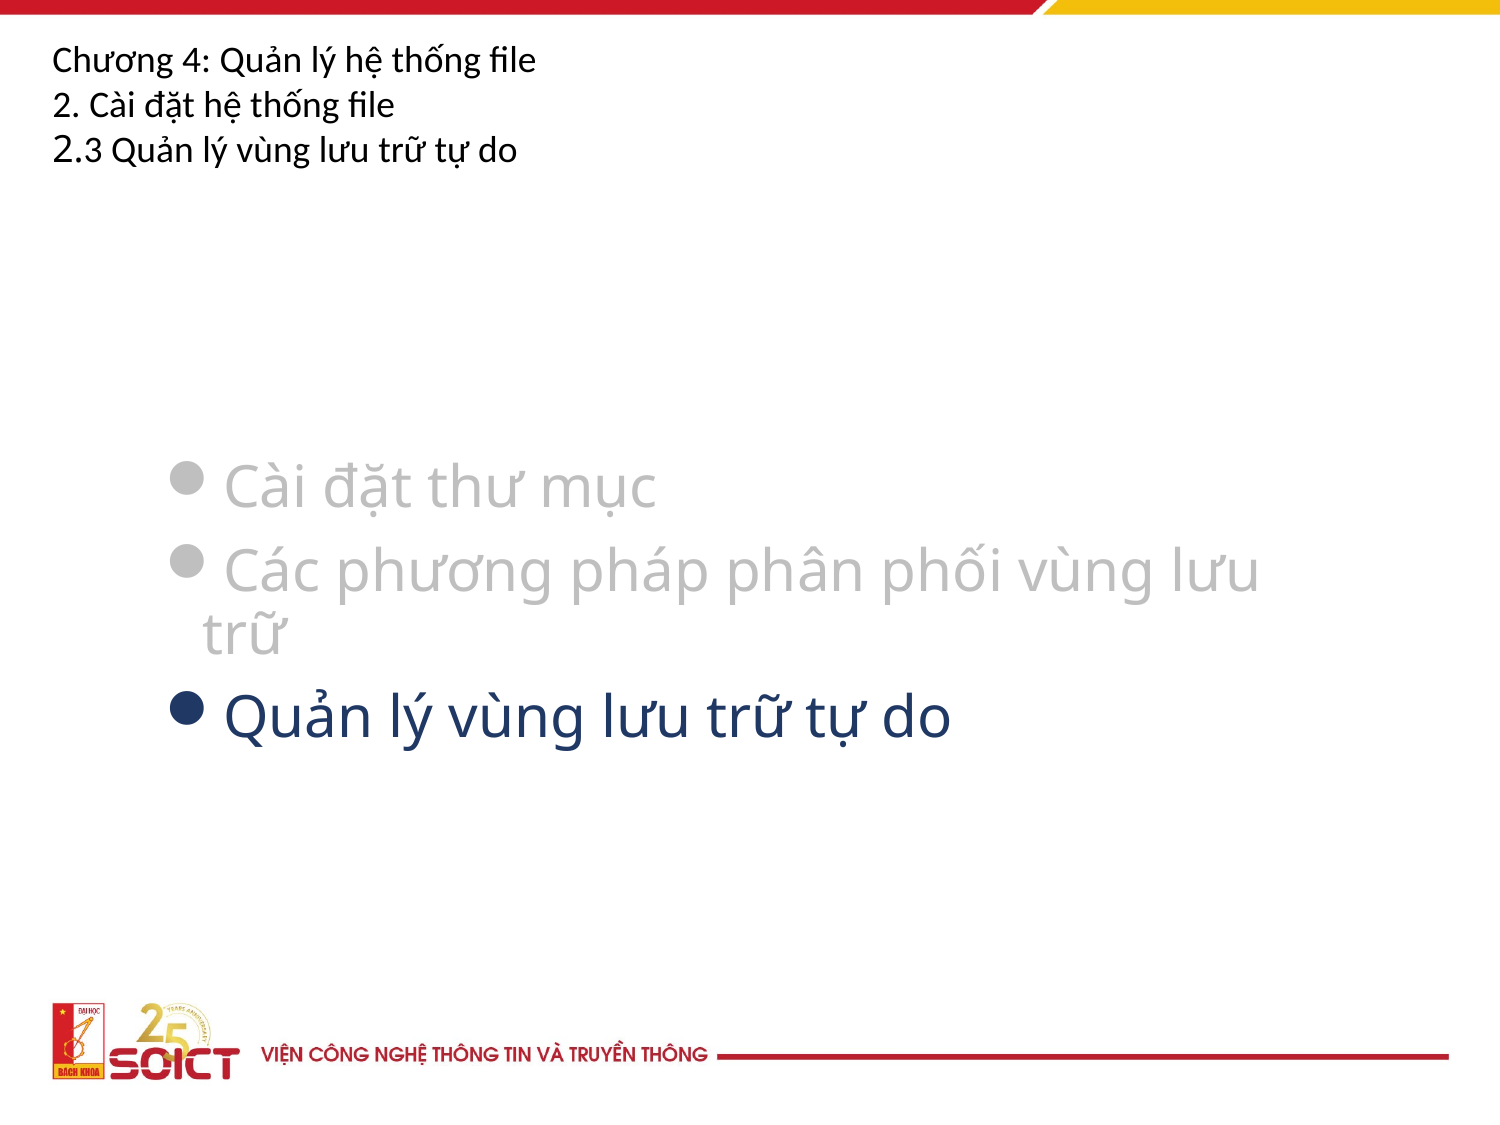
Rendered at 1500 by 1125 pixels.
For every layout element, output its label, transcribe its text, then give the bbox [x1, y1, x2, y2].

list Cài đặt thư mục Các phương pháp phân phối vùng lưu trữ Quản lý vùng lưu trữ tự do [150, 450, 1366, 850]
text_box Chương 4: Quản lý hệ thống file 2. Cài đặt hệ thống file 2.3 Quản lý vùng lưu trữ tự do [37, 27, 1472, 178]
picture [0, 0, 1500, 1125]
